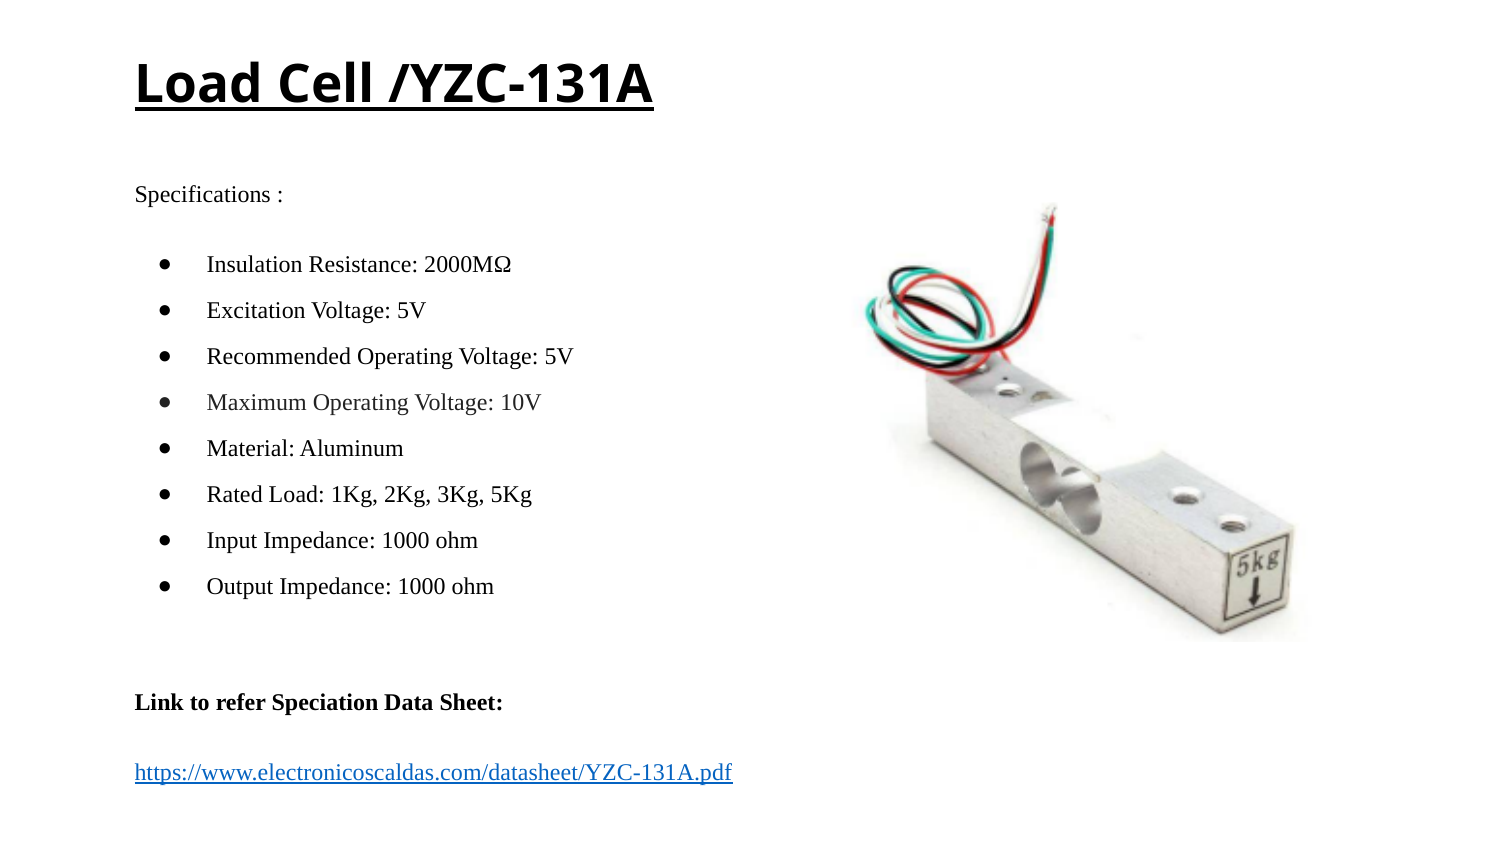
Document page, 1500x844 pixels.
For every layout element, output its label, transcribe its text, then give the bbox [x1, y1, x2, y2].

list Specifications : Insulation Resistance: 2000MΩ Excitation Voltage: 5V Recommended Operating Voltage: 5V Maximum Operating Voltage: 10V Material: Aluminum Rated Load: 1Kg, 2Kg, 3Kg, 5Kg Input Impedance: 1000 ohm Output Impedance: 1000 ohm Link to refer Speciation Data Sheet: https://www.electronicoscaldas.com/datasheet/YZC-131A.pdf [119, 146, 1381, 803]
title Load Cell /YZC-131A [119, 41, 696, 130]
picture [847, 202, 1381, 642]
